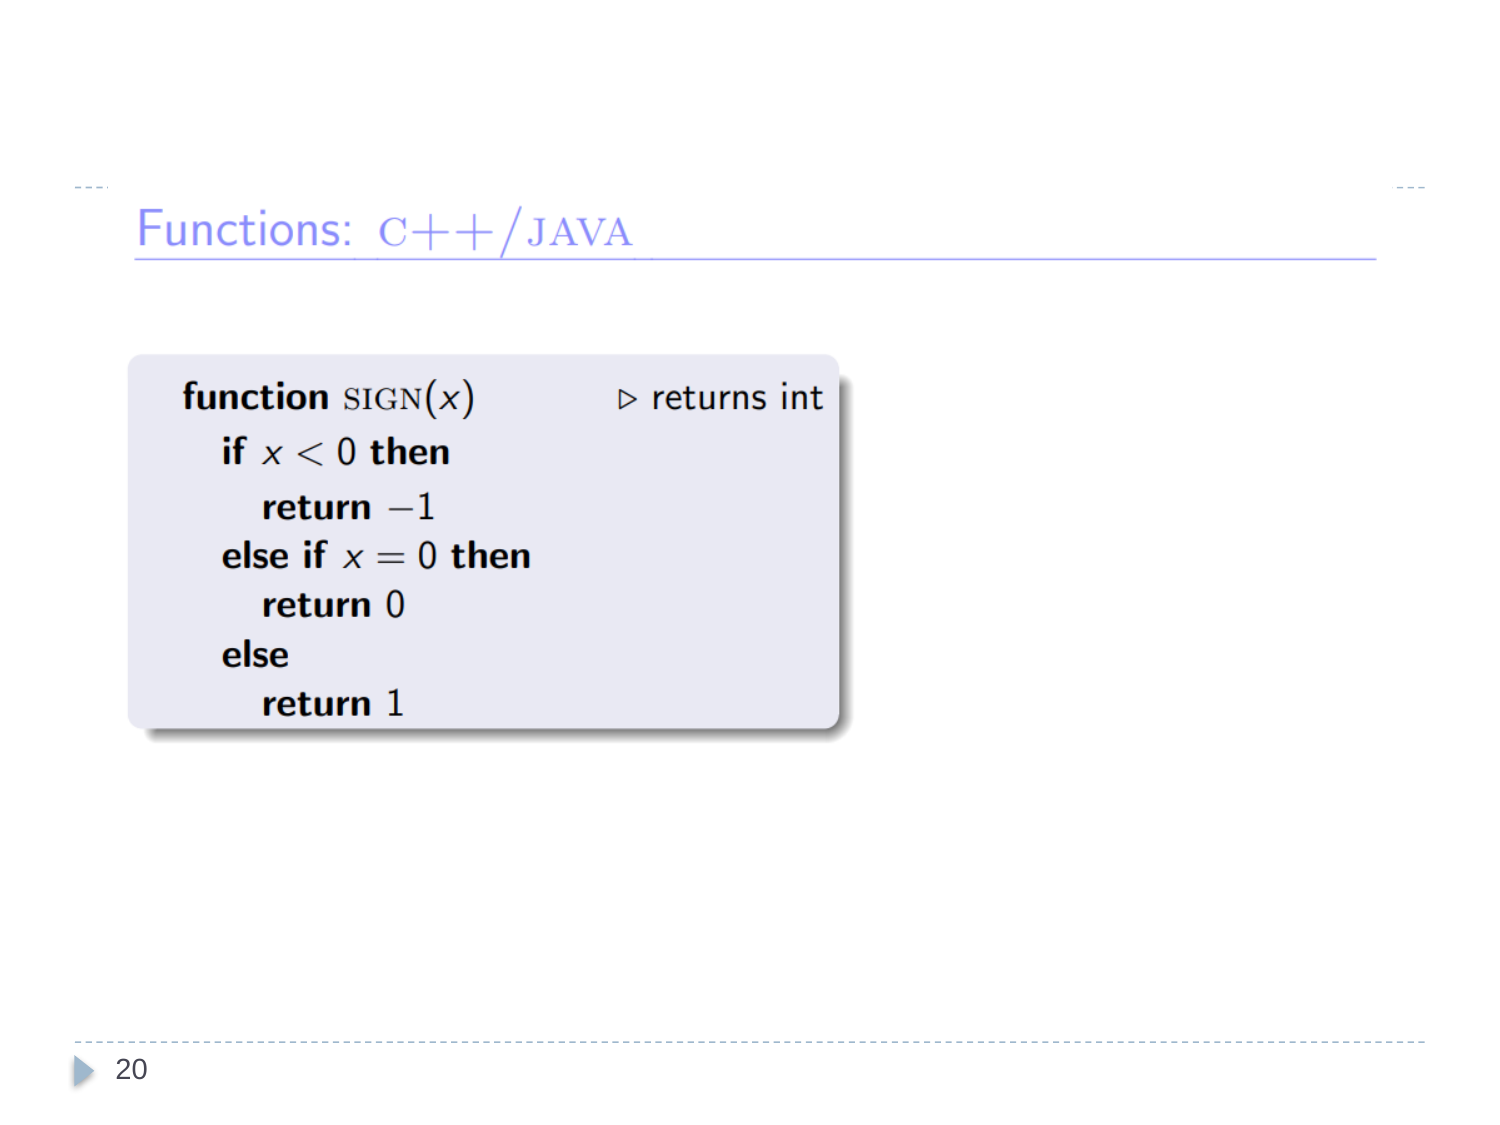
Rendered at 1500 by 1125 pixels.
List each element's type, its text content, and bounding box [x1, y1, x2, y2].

slide_number 20 [100, 1042, 426, 1103]
picture [107, 184, 1393, 941]
